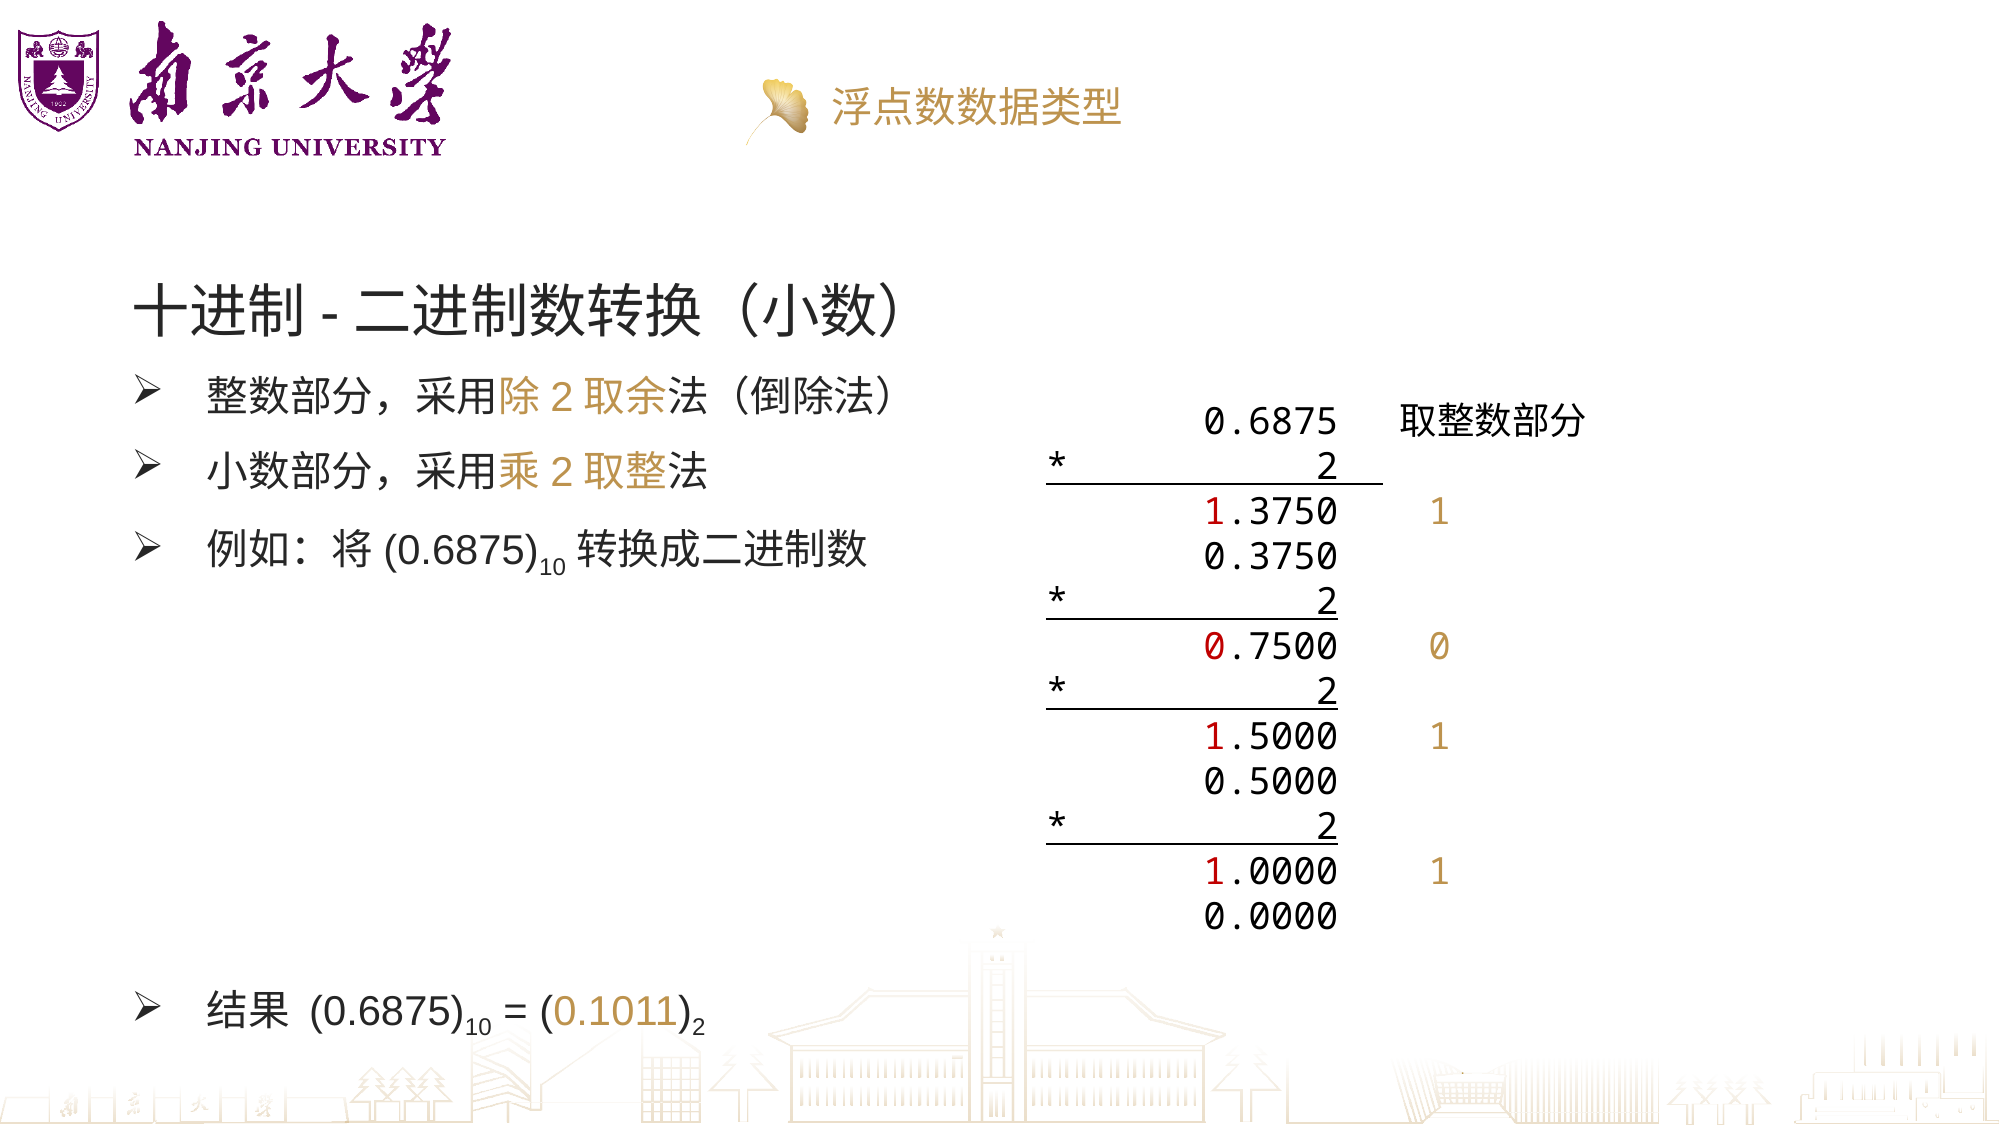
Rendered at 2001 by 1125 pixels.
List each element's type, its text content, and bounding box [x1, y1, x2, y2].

text_box 0.6875 取整数部分 * 2 1.3750 1 0.3750 * 2 0.7500 0 * 2 1.5000 1 0.5000 * 2 1.0000 1 0.0000 [1031, 389, 1862, 945]
picture [18, 21, 451, 160]
picture [731, 64, 830, 169]
text_box 十进制-二进制数转换（小数） 整数部分，采用除2取余法（倒除法） 小数部分，采用乘2取整法 例如：将(0.6875)10转换成二进制数 结果 (0.6875)10 = (0.1011)2 [116, 249, 1819, 1048]
text_box 浮点数数据类型 [816, 73, 1226, 139]
